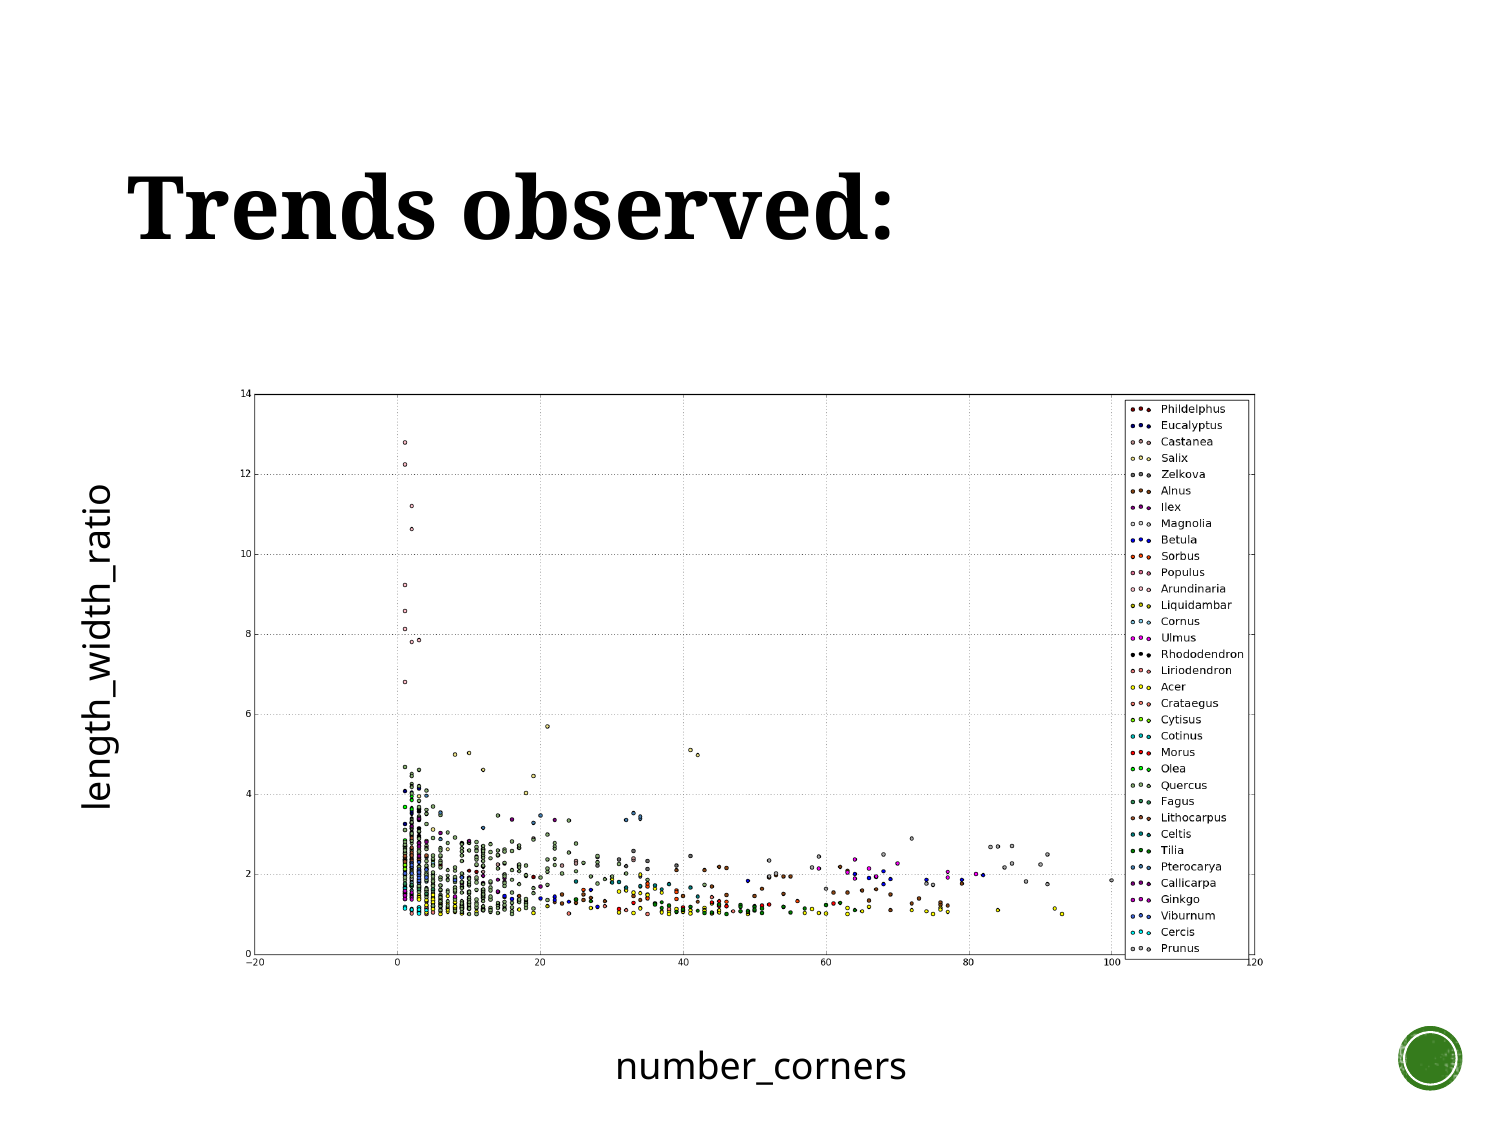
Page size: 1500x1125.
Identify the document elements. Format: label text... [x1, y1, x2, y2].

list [96, 327, 1381, 1023]
text_box number_corners [600, 1034, 923, 1095]
text_box length_width_ratio [64, 468, 93, 827]
title Trends observed: [96, 79, 1388, 1024]
